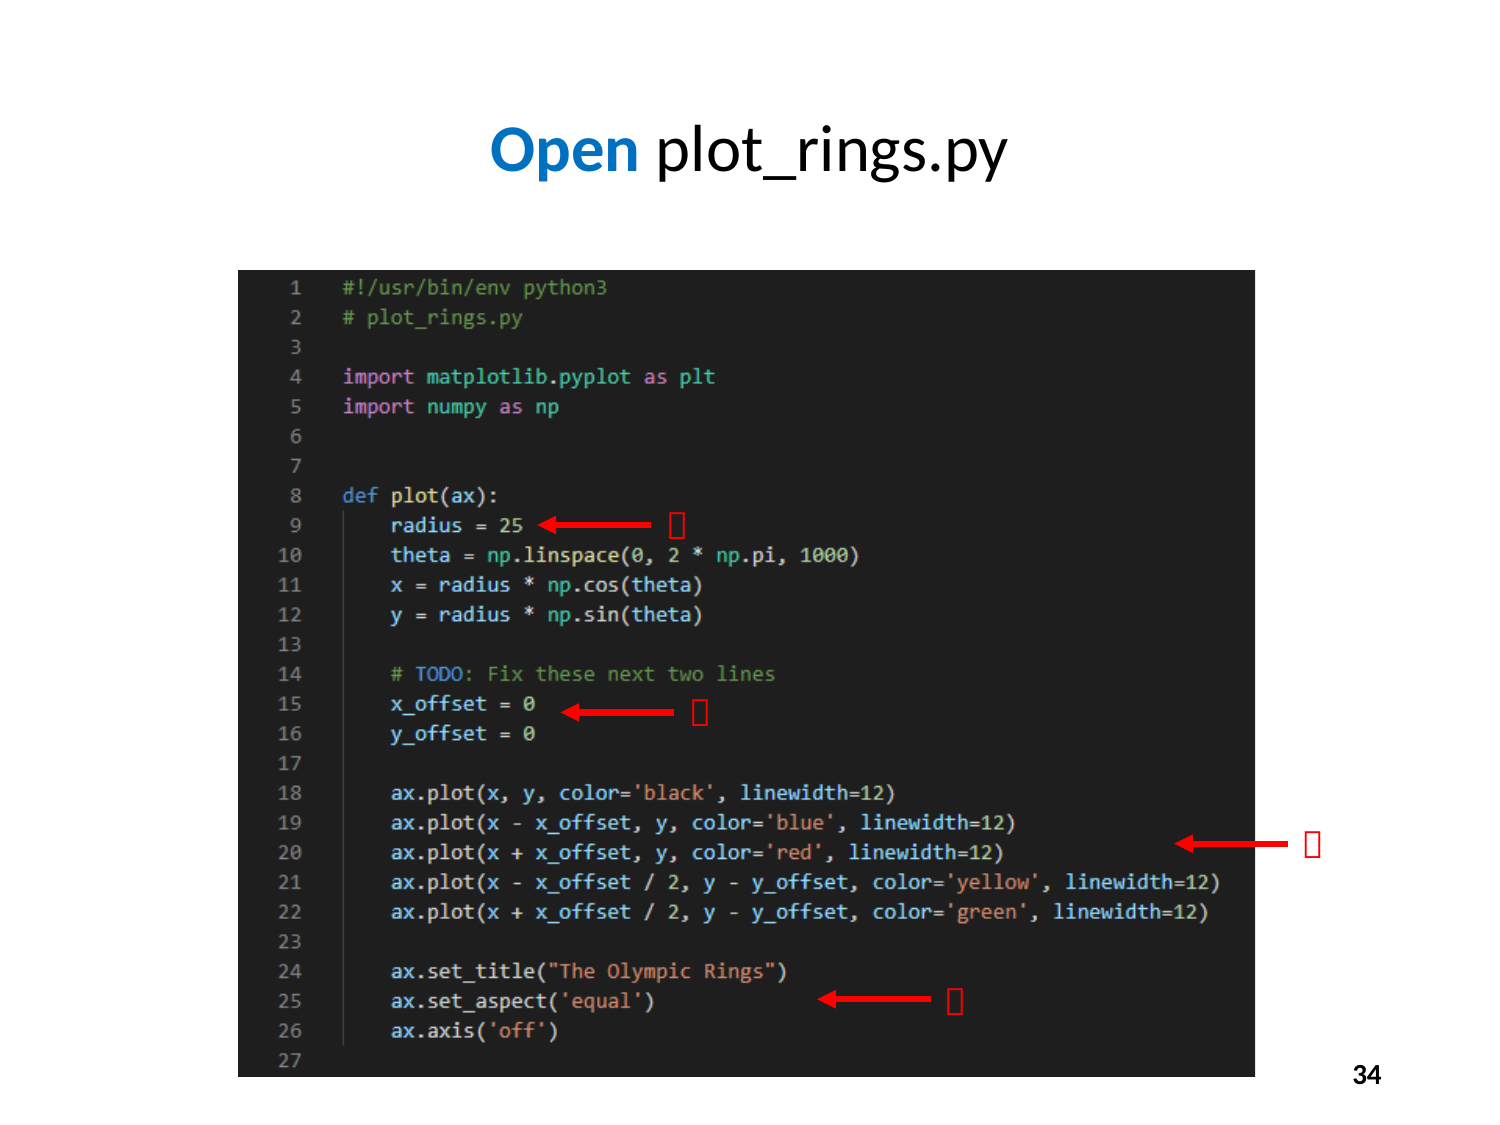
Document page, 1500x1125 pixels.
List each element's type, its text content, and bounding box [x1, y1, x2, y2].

title Open plot_rings.py [103, 59, 1397, 241]
picture [238, 270, 1256, 1077]
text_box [1174, 813, 1350, 874]
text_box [560, 682, 738, 743]
slide_number 34 [1059, 1042, 1397, 1103]
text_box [817, 970, 992, 1032]
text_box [537, 494, 714, 556]
